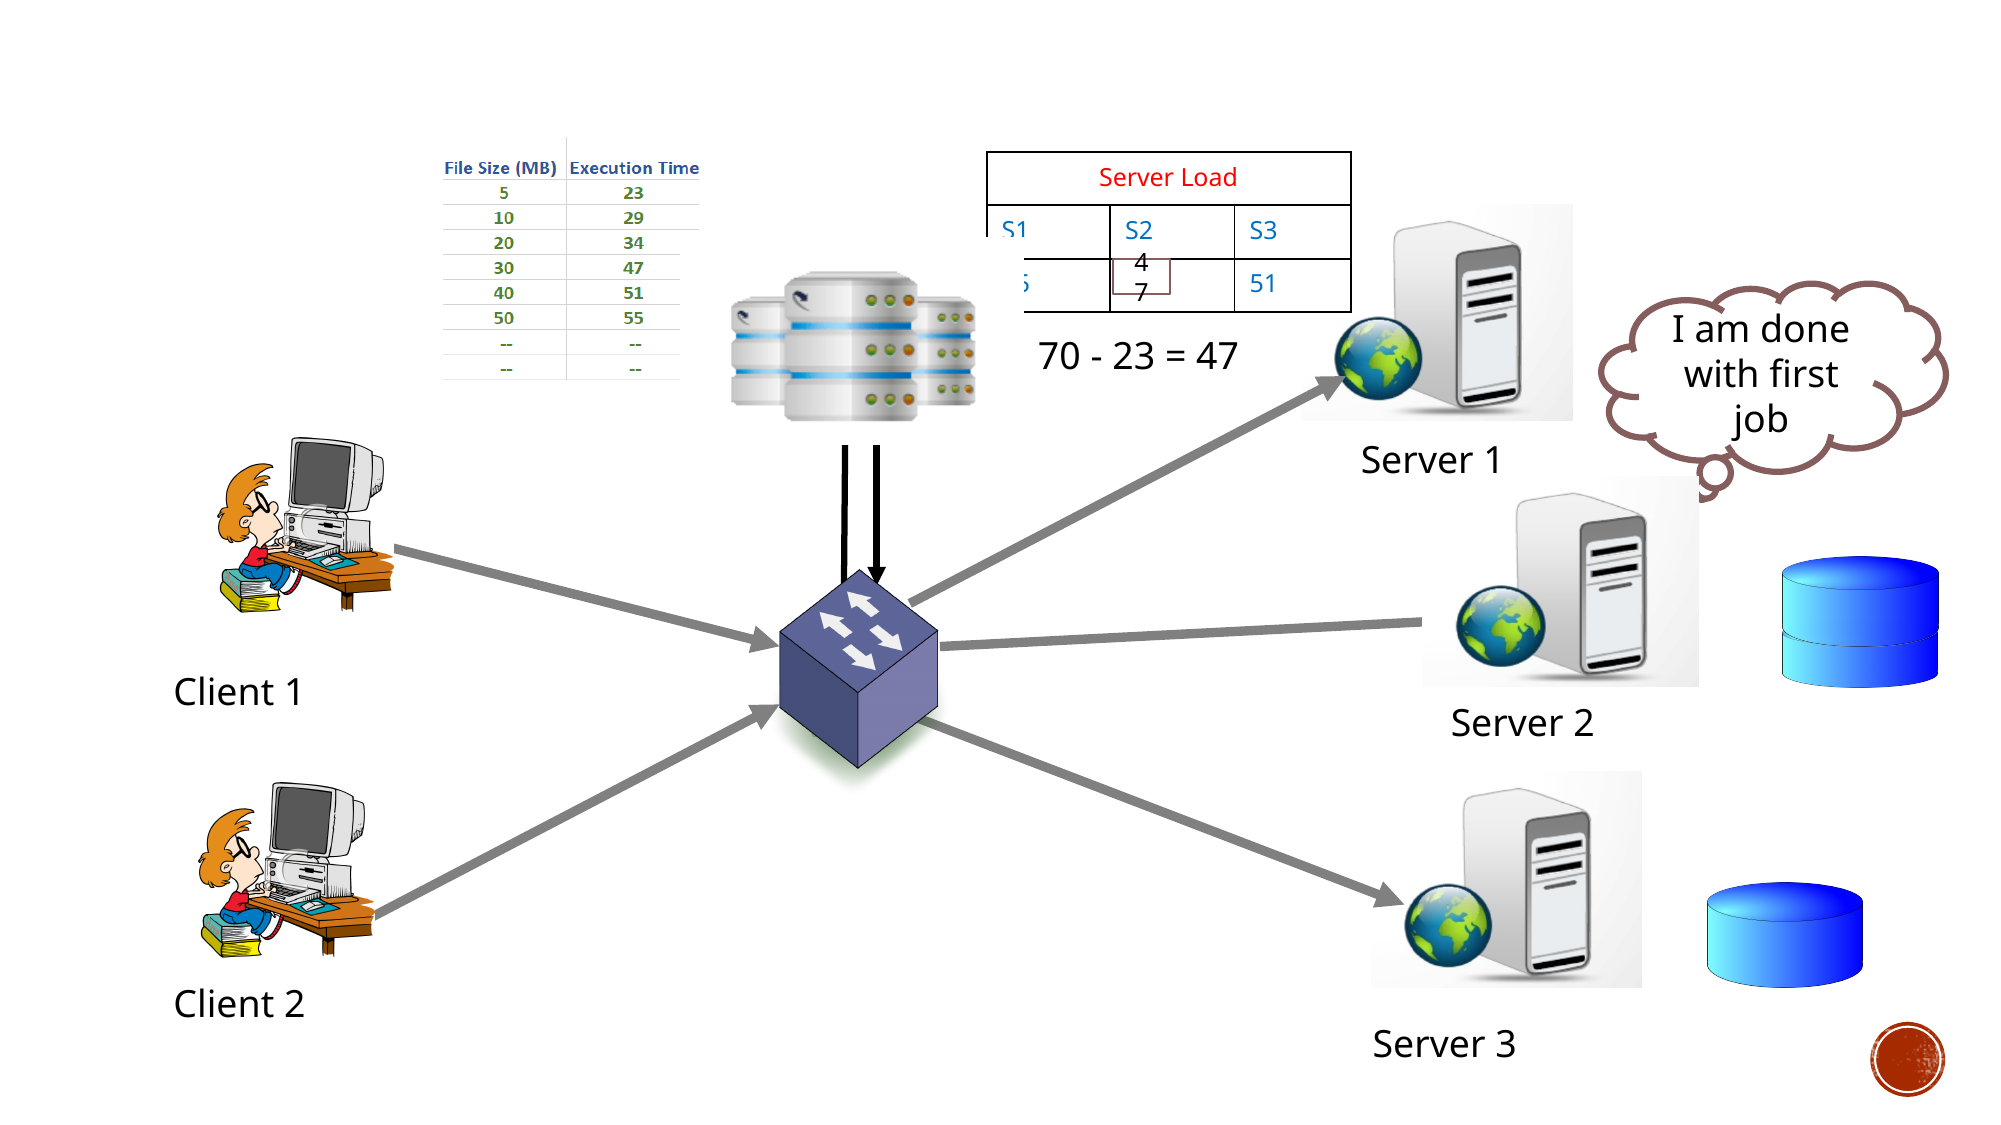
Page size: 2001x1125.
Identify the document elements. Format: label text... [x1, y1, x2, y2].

table_cell S1 [988, 206, 1109, 258]
picture [1782, 556, 1939, 688]
text_box Server 2 [1436, 691, 1611, 751]
table_cell S2 [1111, 206, 1234, 258]
text_box I am done with first job [1600, 282, 1948, 501]
table_cell 70 [1111, 260, 1234, 311]
picture [198, 782, 375, 958]
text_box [321, 707, 778, 943]
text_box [317, 531, 777, 644]
picture [1422, 476, 1699, 687]
table_header Server Load [988, 153, 1350, 204]
picture [1301, 204, 1573, 421]
text_box Server 1 [1347, 429, 1530, 489]
picture [217, 437, 394, 613]
text_box Client 1 [158, 660, 342, 721]
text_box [913, 379, 1344, 602]
text_box 47 [1112, 258, 1171, 295]
text_box Client 2 [158, 972, 342, 1033]
picture [443, 137, 1024, 445]
table_cell S3 [1235, 206, 1302, 258]
picture [1698, 305, 1849, 417]
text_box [953, 622, 1422, 645]
text_box Server 3 [1357, 1012, 1532, 1073]
table_cell 51 [1235, 260, 1302, 311]
picture [1371, 771, 1642, 988]
text_box 70 - 23 = 47 [1025, 324, 1255, 375]
table_cell 55 [1025, 260, 1109, 311]
picture [1707, 882, 1863, 988]
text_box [916, 719, 1402, 902]
picture [766, 569, 953, 802]
